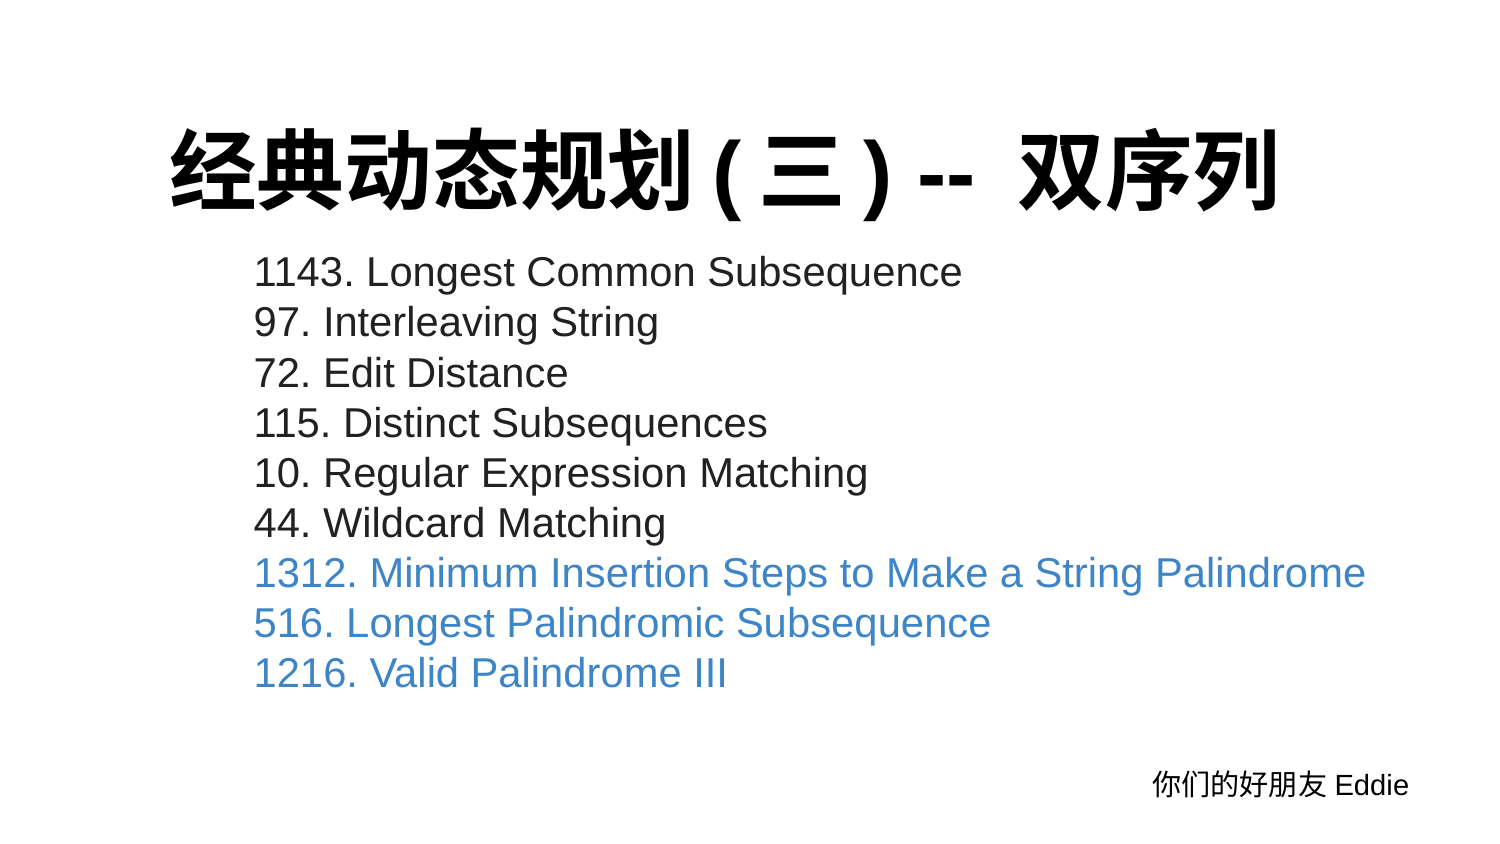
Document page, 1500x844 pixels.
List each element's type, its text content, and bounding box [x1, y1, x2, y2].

text_box 1143. Longest Common Subsequence 97. Interleaving String 72. Edit Distance 115. Distinct Subsequences 10. Regular Expression Matching 44. Wildcard Matching 1312. Minimum Insertion Steps to Make a String Palindrome 516. Longest Palindromic Subsequence 1216. Valid Palindrome III [238, 230, 1424, 761]
text_box 你们的好朋友Eddie [1137, 751, 1449, 817]
title 经典动态规划(三) -- 双序列 [26, 32, 1424, 237]
